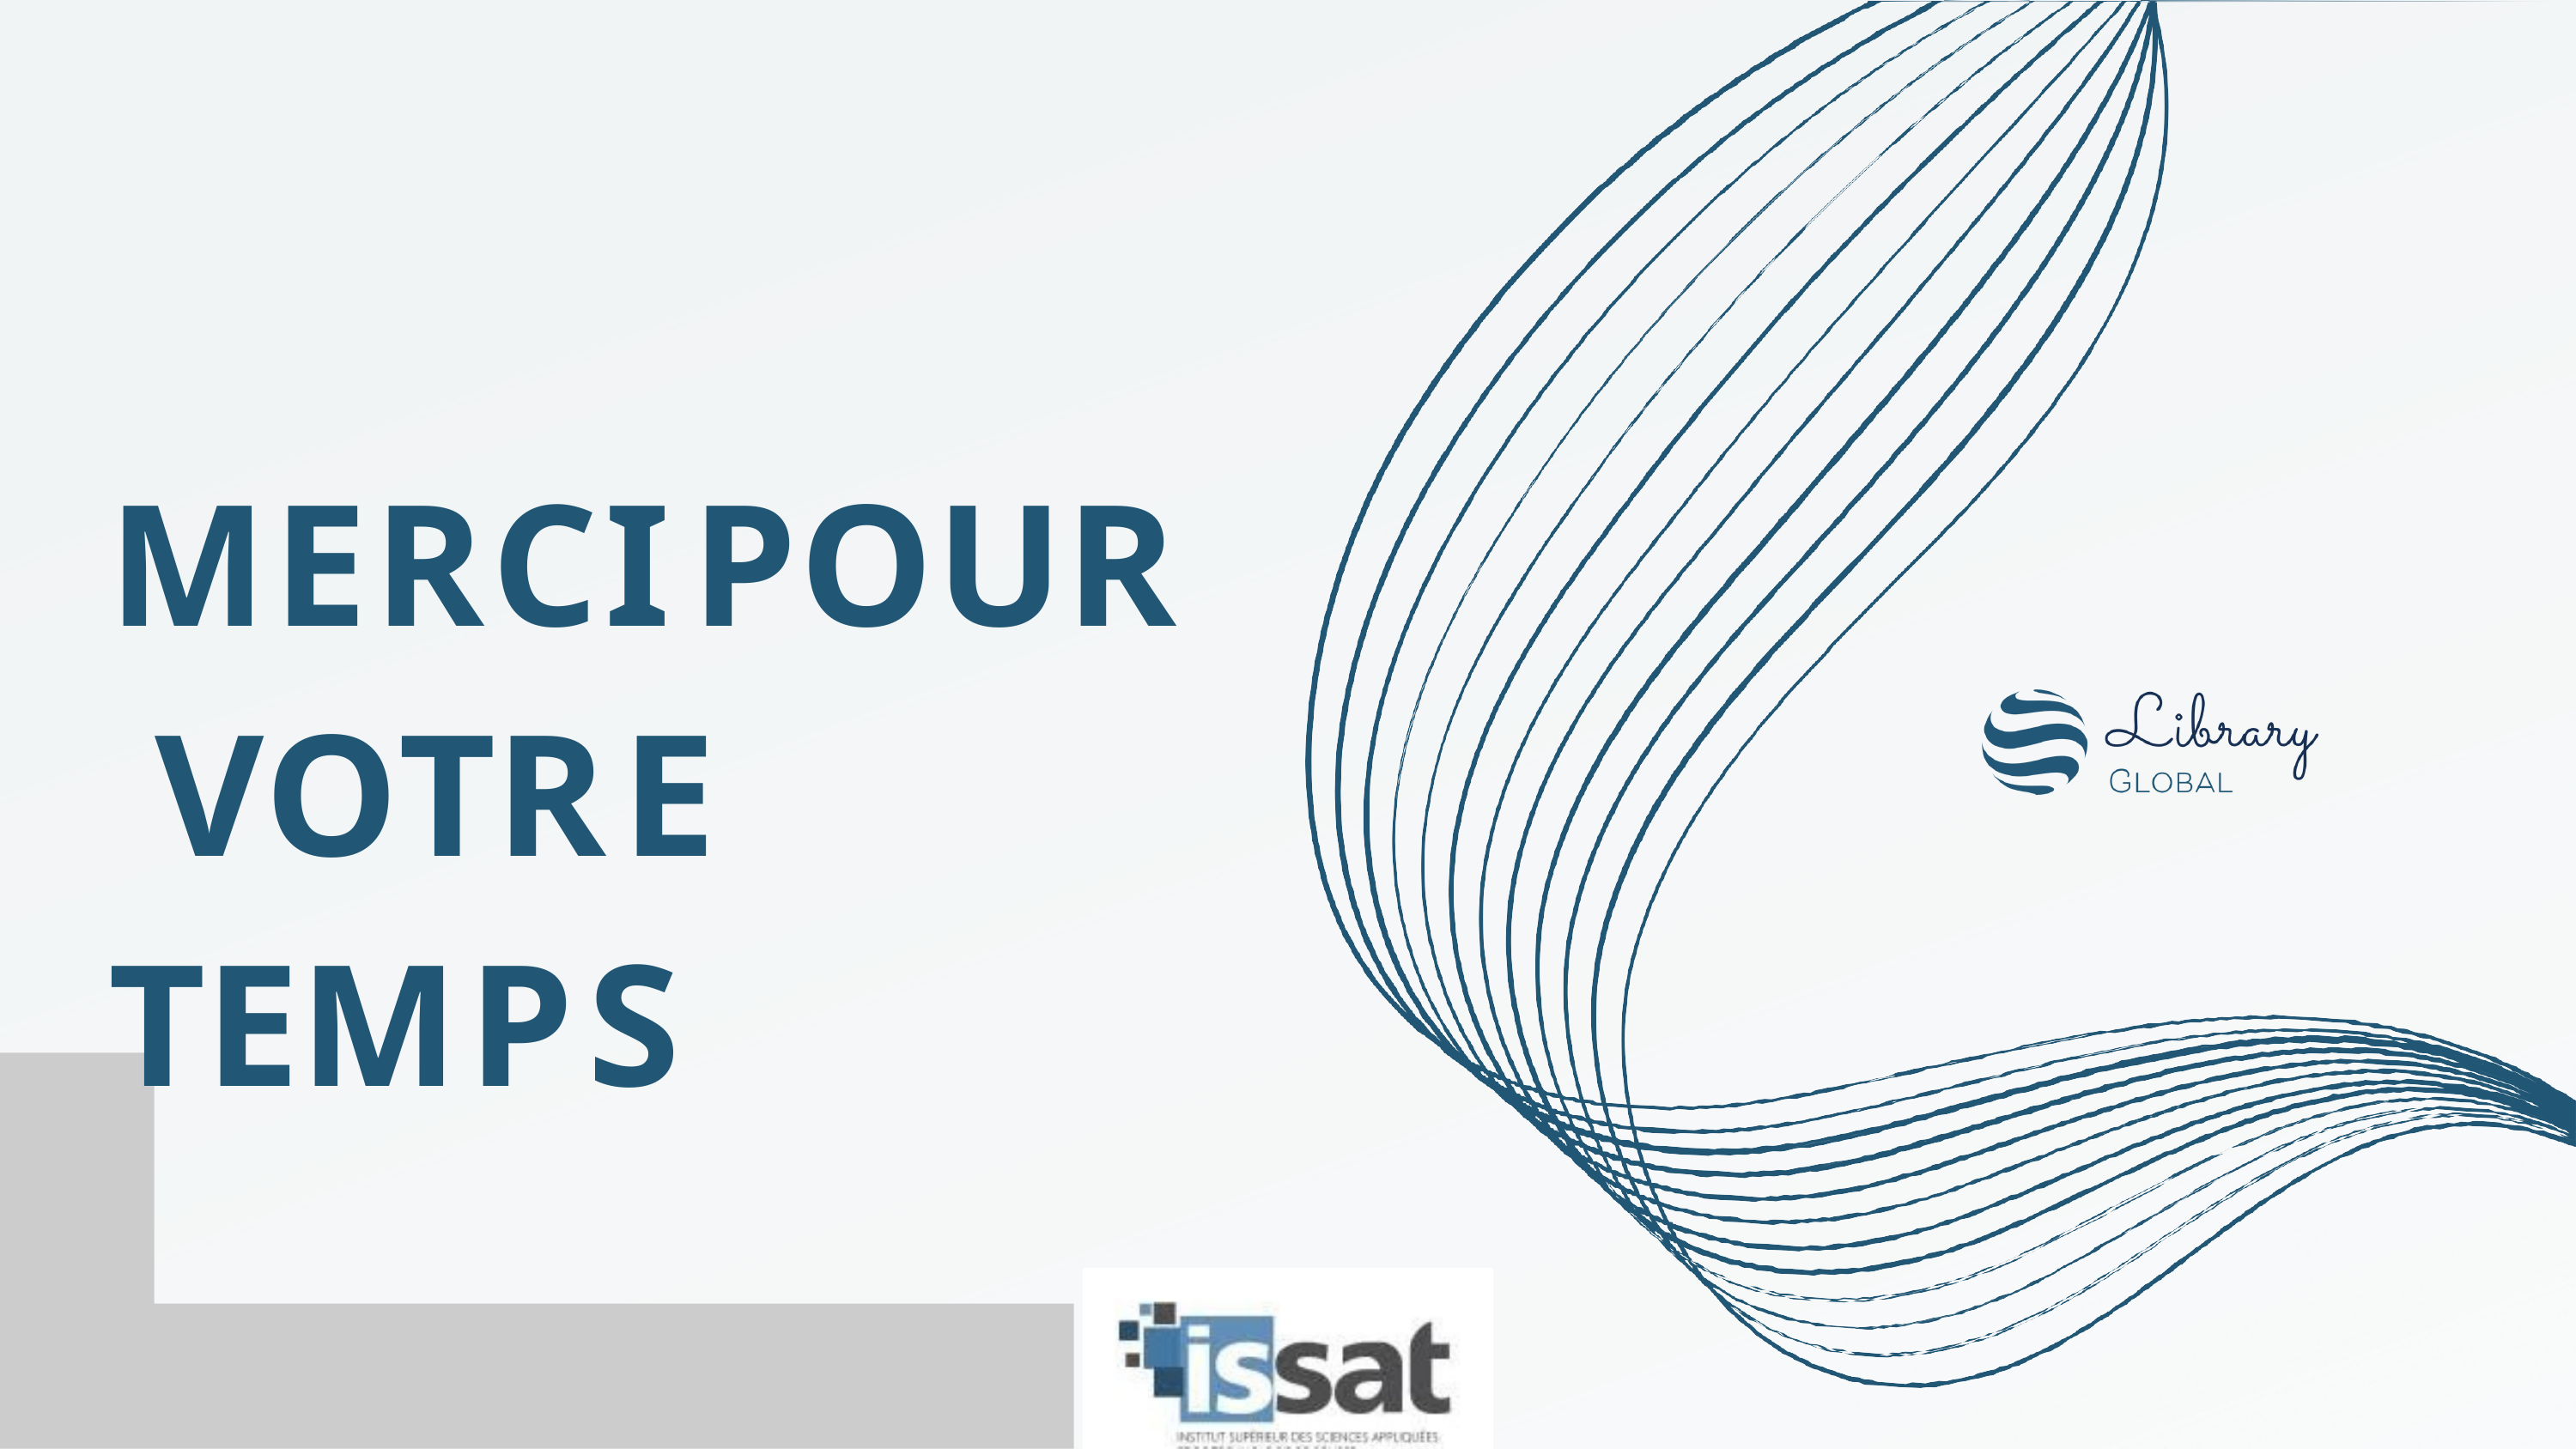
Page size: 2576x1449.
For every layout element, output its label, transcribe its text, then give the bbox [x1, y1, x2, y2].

picture [0, 0, 2576, 1449]
title MERCI POUR VOTRE TEMPS [106, 428, 1211, 1120]
